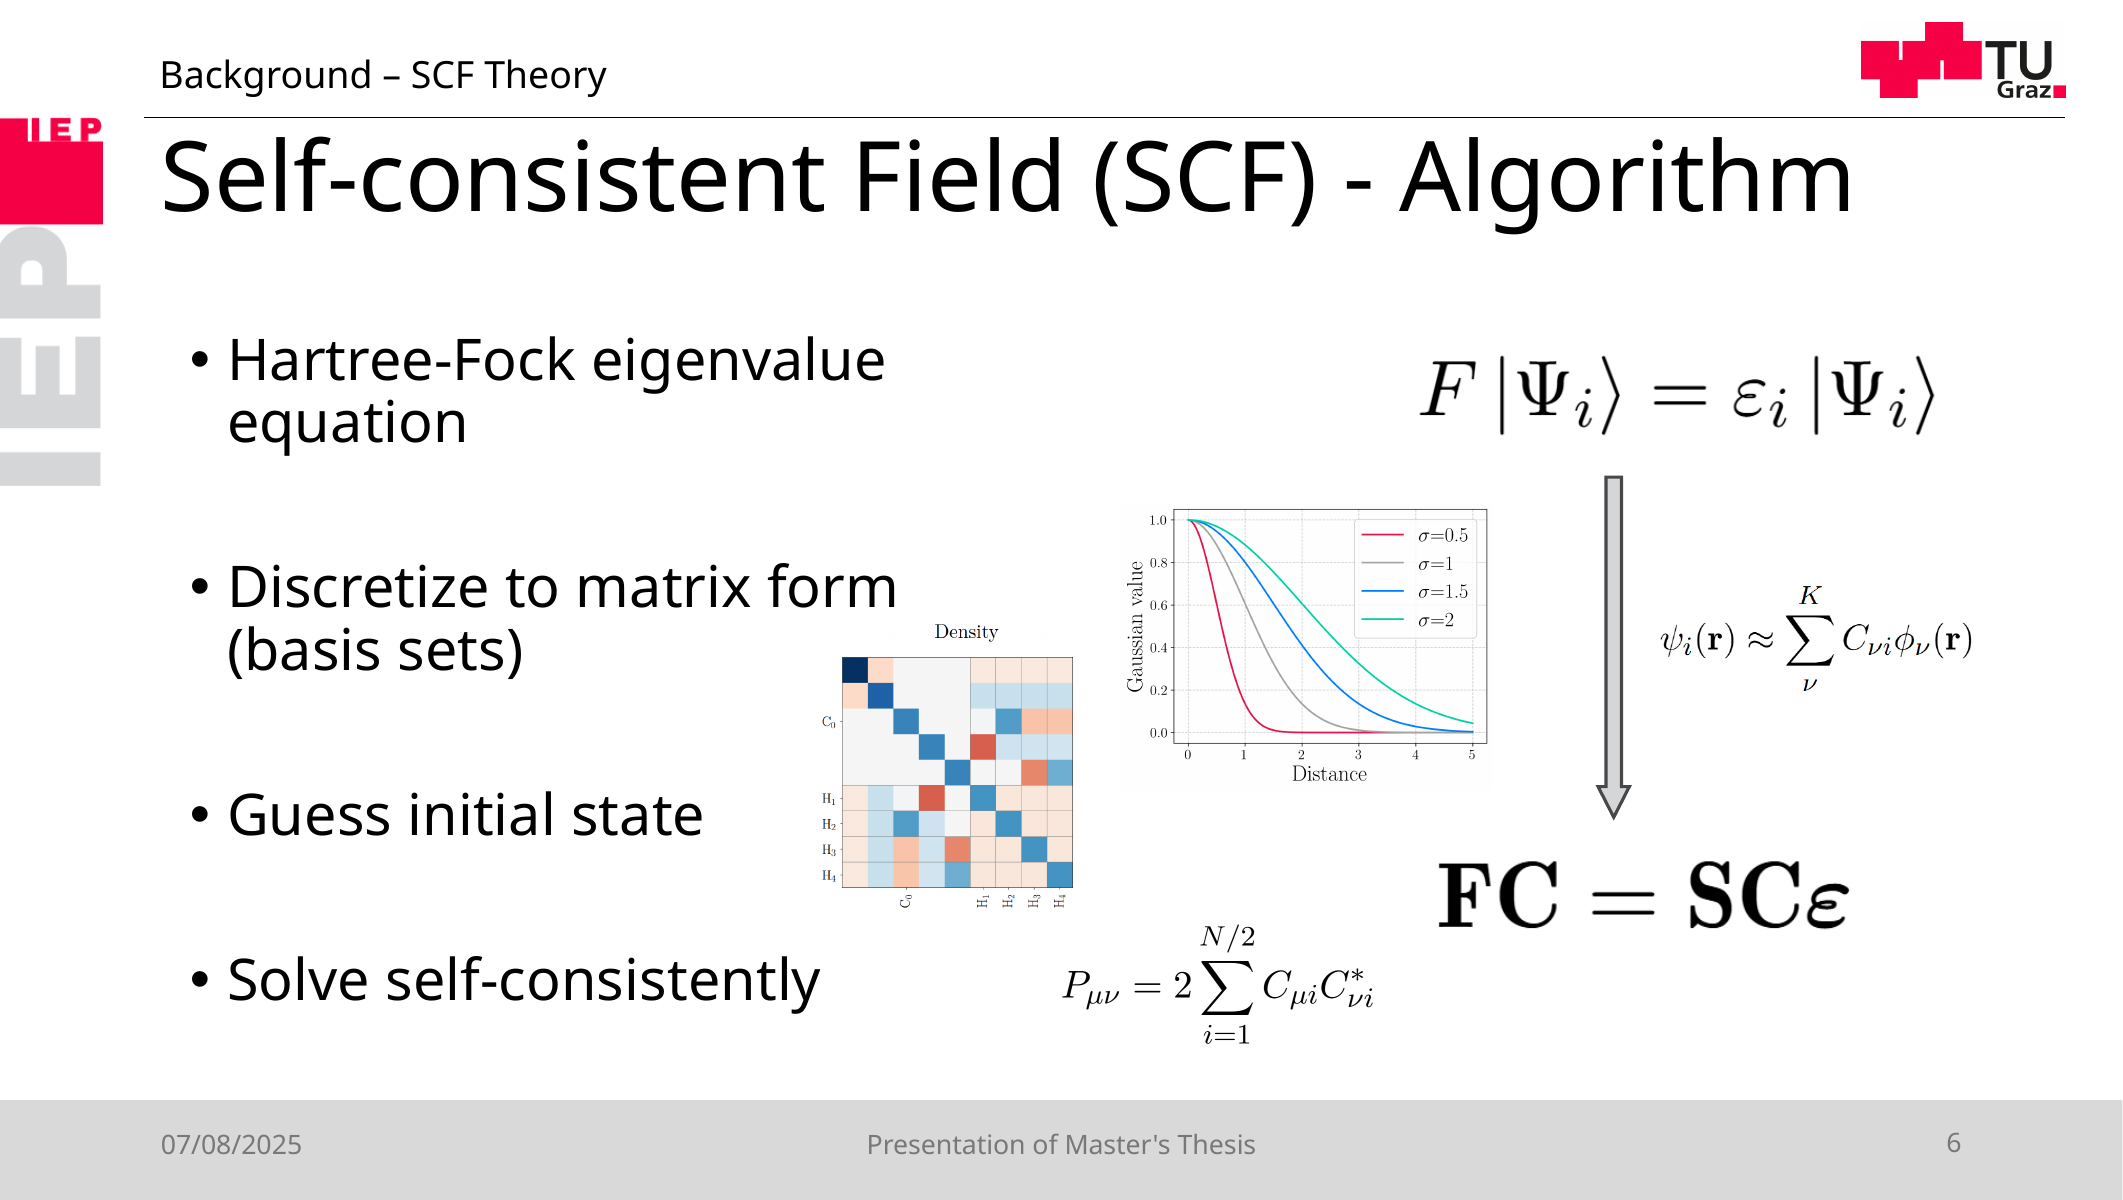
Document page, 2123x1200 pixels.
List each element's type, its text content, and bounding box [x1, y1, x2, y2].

list Hartree-Fock eigenvalue equation Discretize to matrix form (basis sets) Guess initial state Solve self-consistently [175, 323, 1105, 1027]
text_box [792, 617, 1086, 913]
picture [1392, 323, 1948, 469]
picture [1861, 22, 2066, 98]
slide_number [145, 1112, 624, 1177]
slide_number 6 [1498, 1112, 1977, 1177]
list Background – SCF Theory [144, 57, 1816, 105]
picture [1418, 832, 1859, 954]
title Self-consistent Field (SCF) - Algorithm [145, 63, 1977, 296]
footer Presentation of Master's Thesis [703, 1112, 1420, 1177]
text_box [1595, 475, 1632, 821]
picture [1045, 913, 1375, 1055]
picture [1120, 502, 1494, 791]
picture [0, 0, 103, 486]
picture [1630, 569, 1991, 702]
